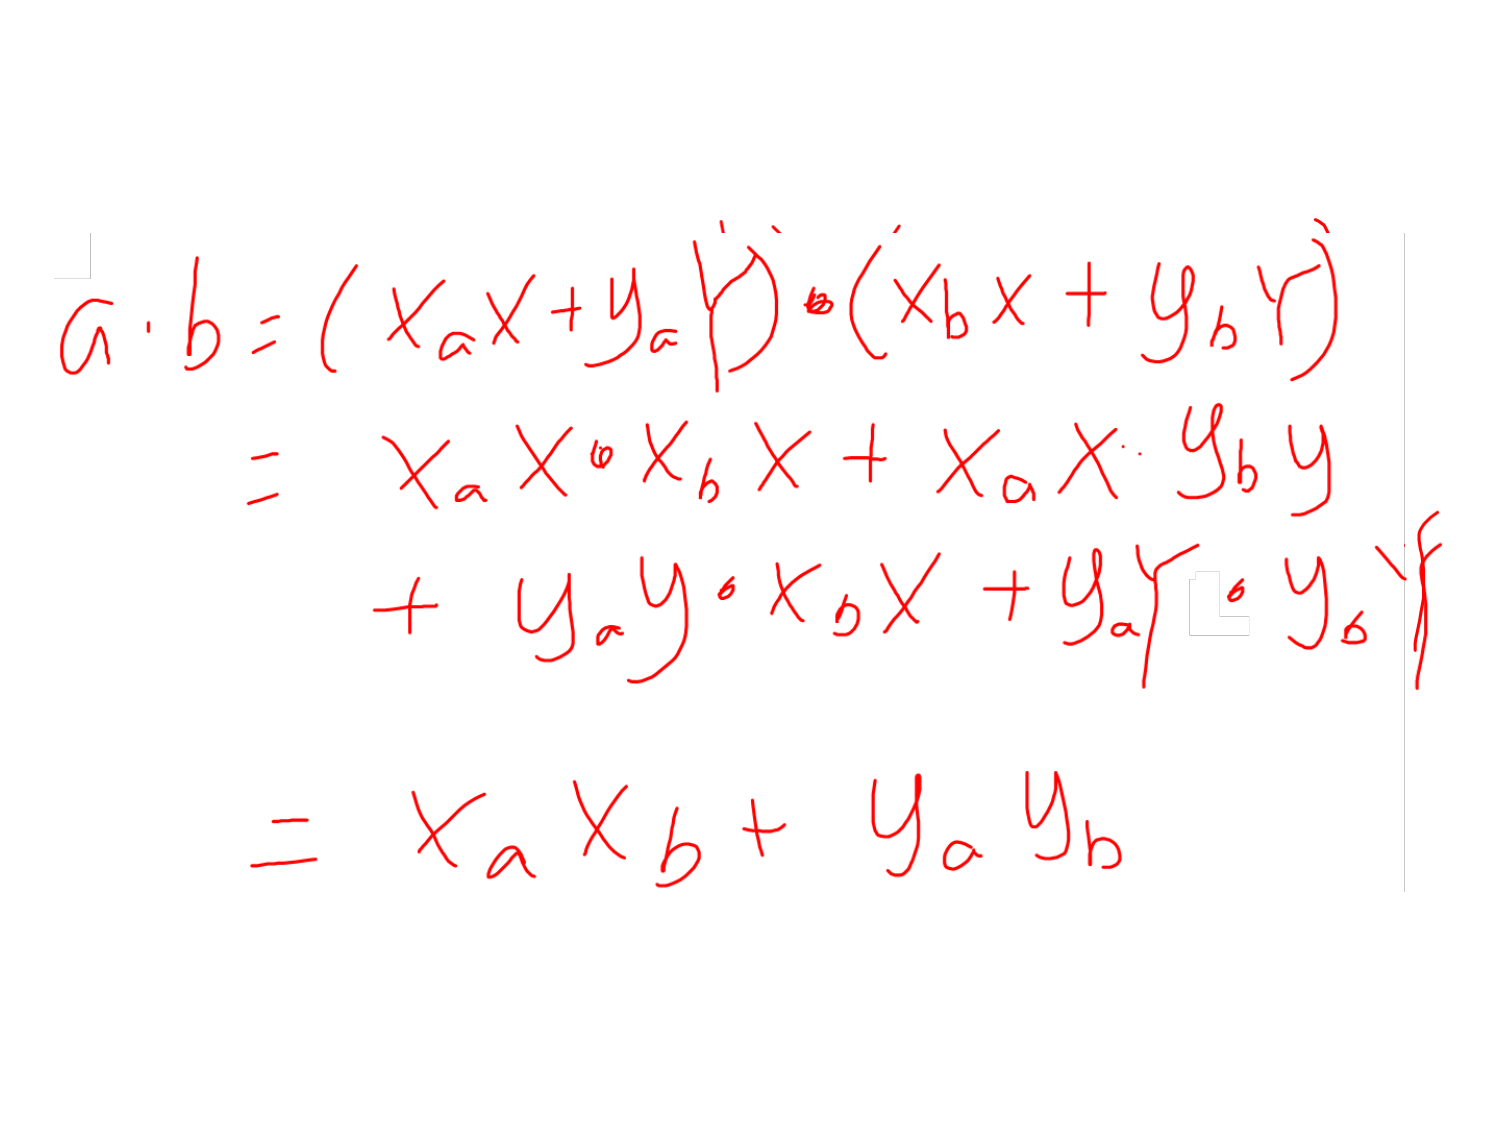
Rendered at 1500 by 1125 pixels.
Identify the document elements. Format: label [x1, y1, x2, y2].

picture [53, 212, 1447, 892]
